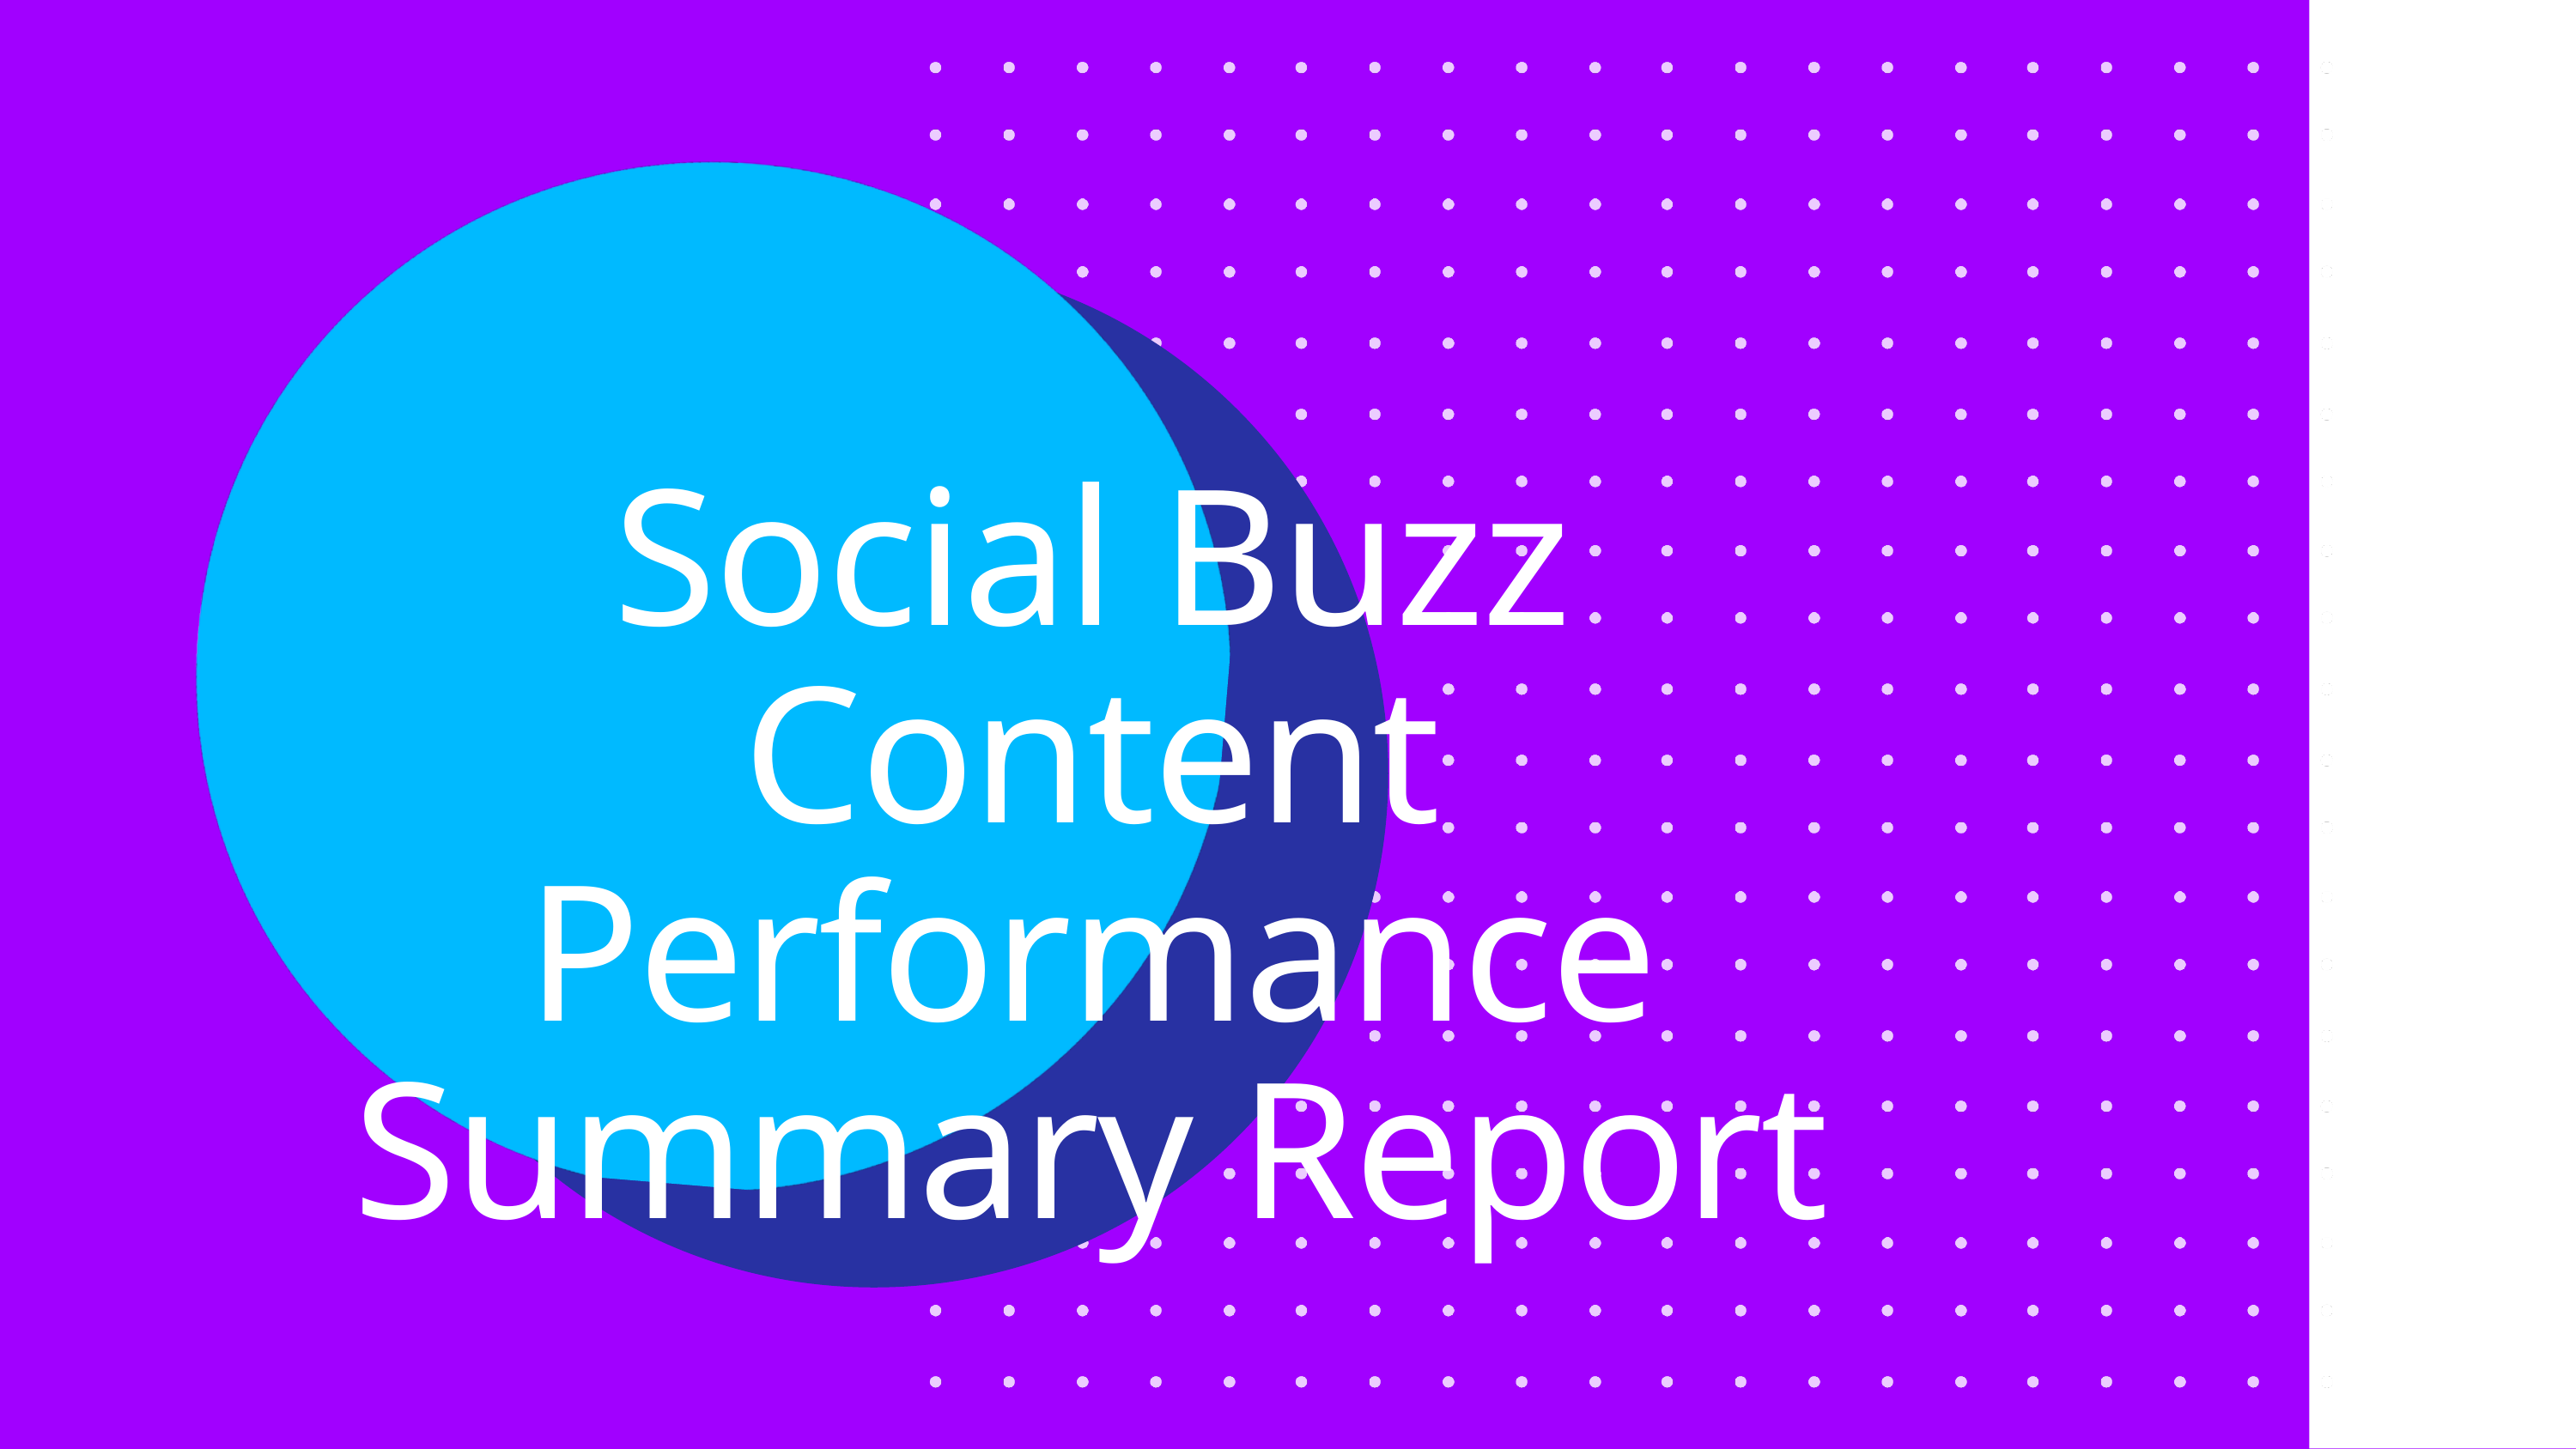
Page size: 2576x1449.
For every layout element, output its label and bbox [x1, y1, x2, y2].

text_box [155, 115, 1388, 1288]
text_box [921, 57, 2337, 1392]
text_box [2309, 0, 2576, 1449]
